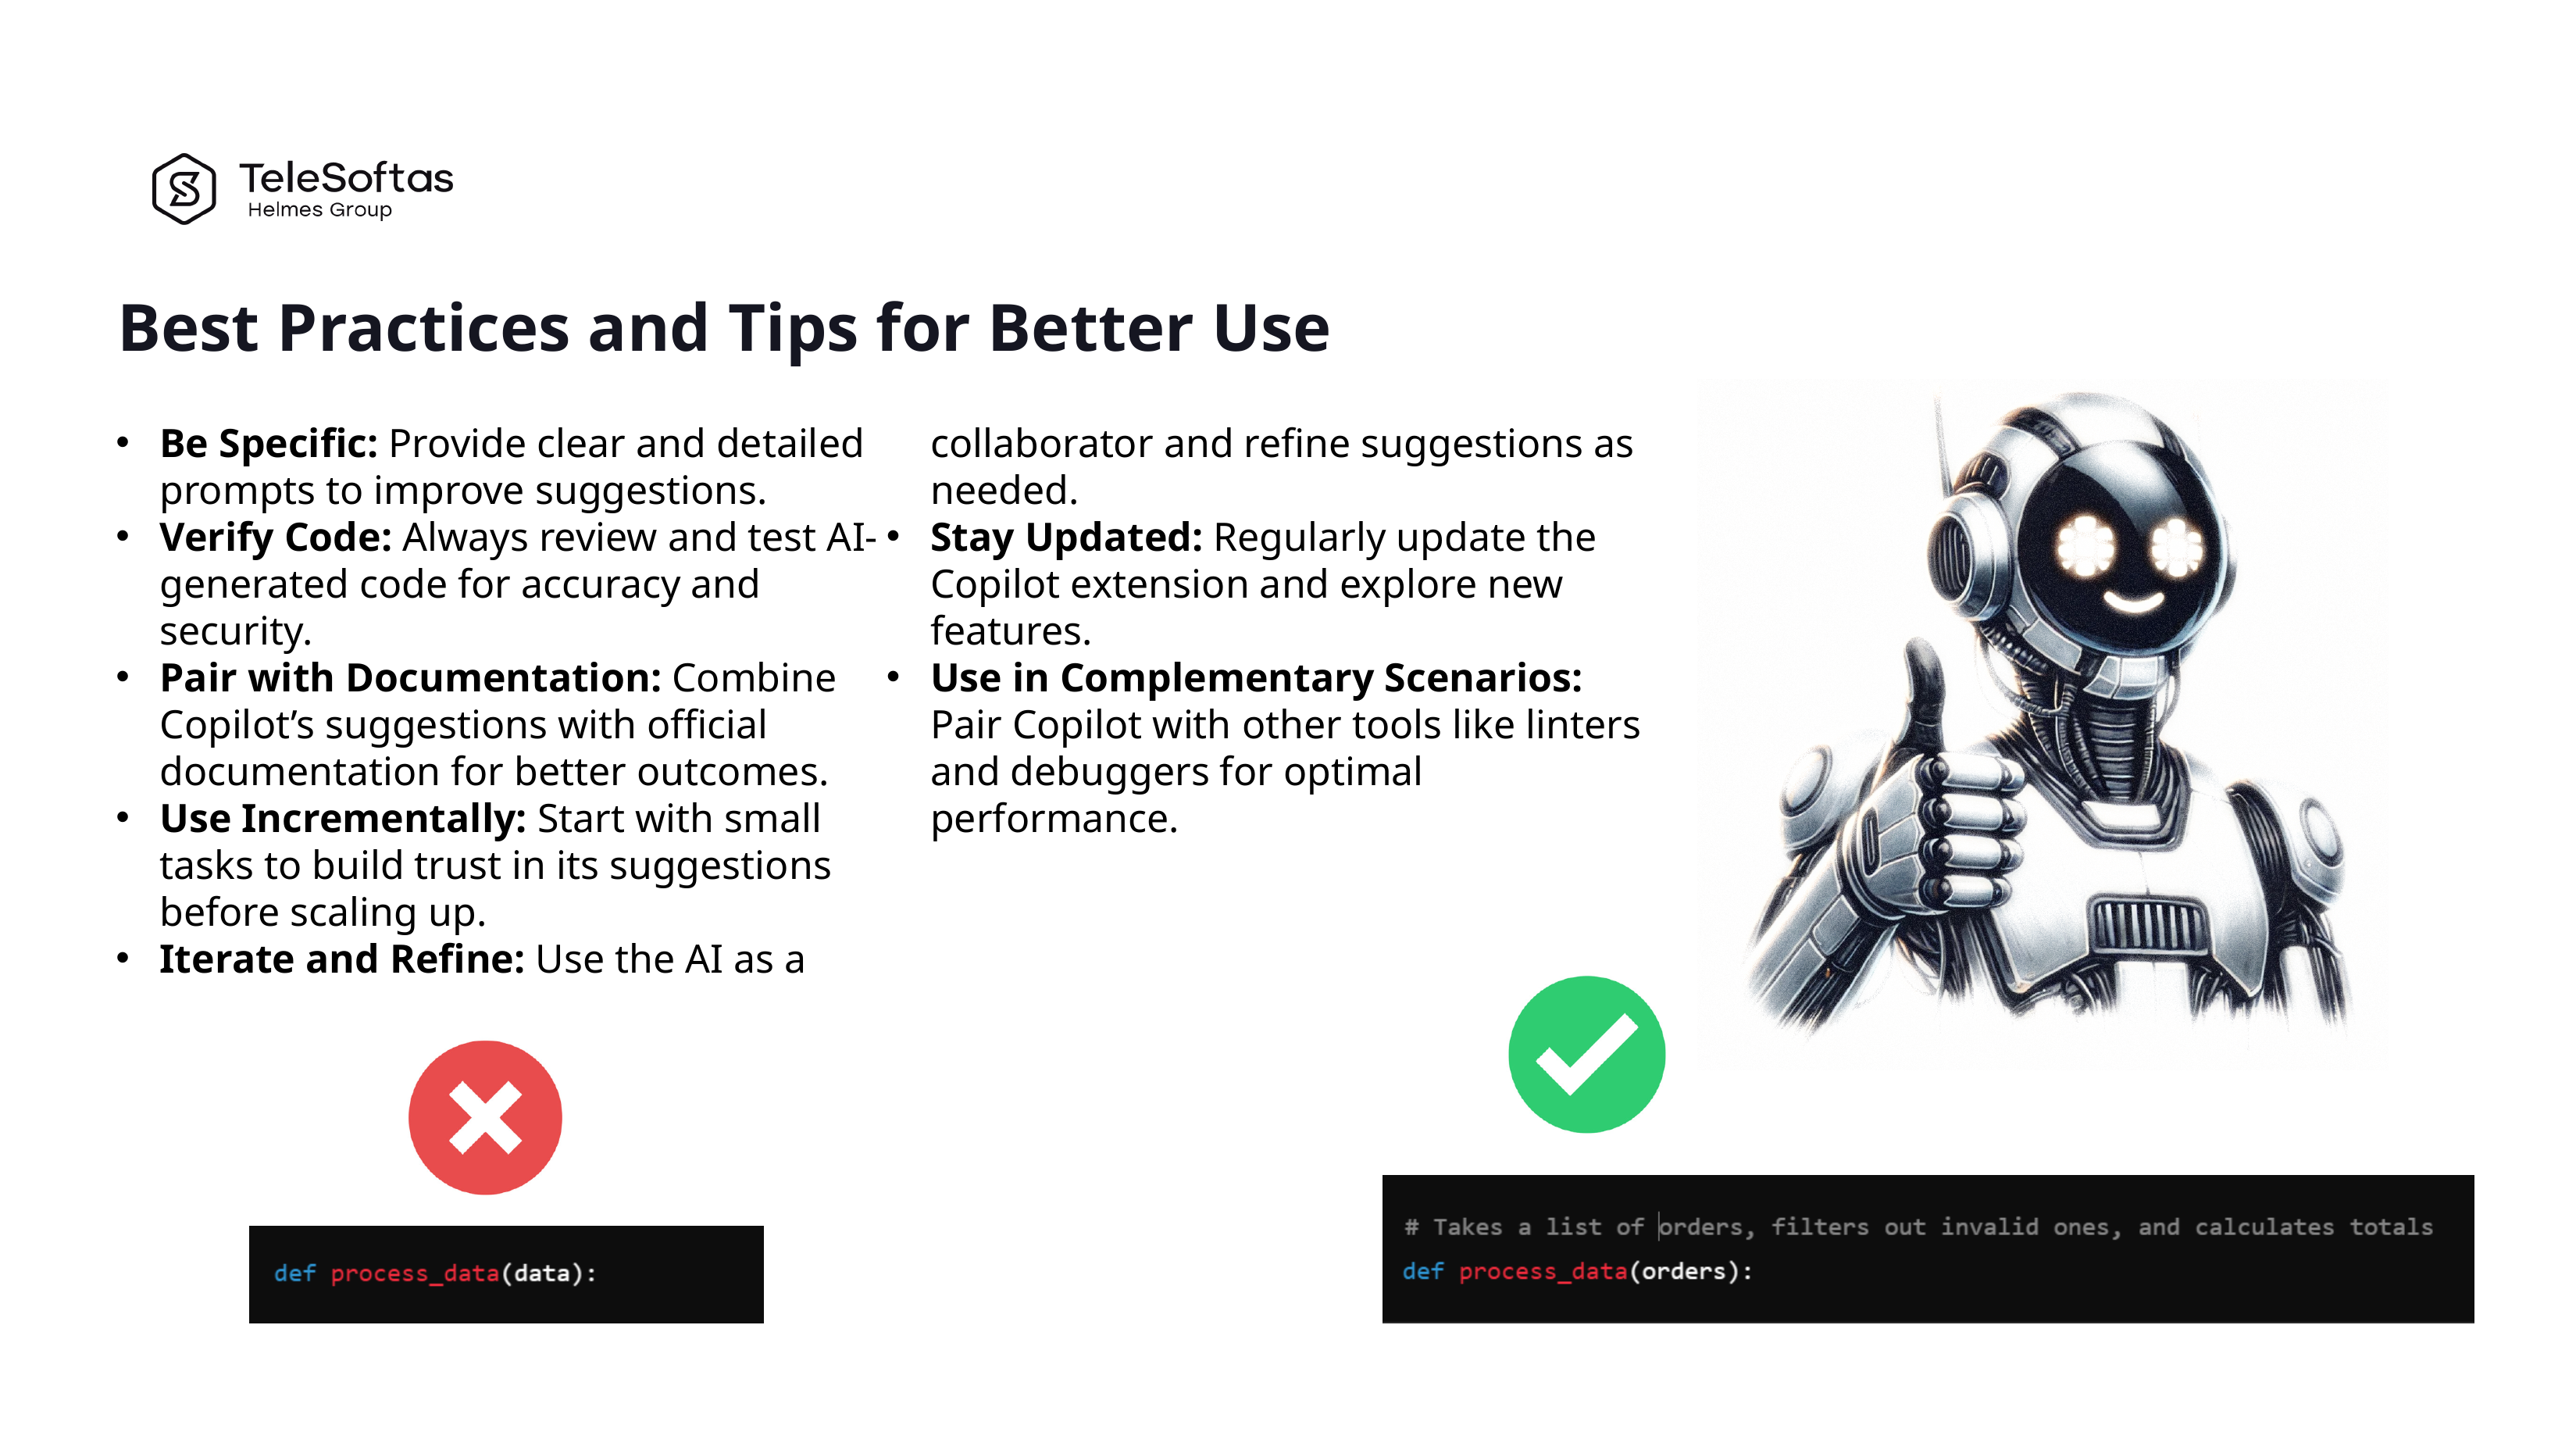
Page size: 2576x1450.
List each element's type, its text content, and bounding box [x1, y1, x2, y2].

title Best Practices and Tips for Better Use [116, 272, 1443, 369]
picture [401, 1033, 573, 1203]
picture [152, 152, 454, 225]
picture [249, 1226, 764, 1323]
text_box Be Specific: Provide clear and detailed prompts to improve suggestions. Verify Code: Always review and test AI-generated code for accuracy and security. Pair with Documentation: Combine Copilot’s suggestions with official documentation for better outcomes. Use Incrementally: Start with small tasks to build trust in its suggestions before scaling up. Iterate and Refine: Use the AI as a collaborator and refine suggestions as needed. Stay Updated: Regularly update the Copilot extension and explore new features. Use in Complementary Scenarios: Pair Copilot with other tools like linters and debuggers for optimal performance. [116, 416, 1657, 1009]
picture [1382, 1175, 2474, 1323]
picture [1697, 379, 2389, 1070]
picture [1503, 972, 1678, 1142]
